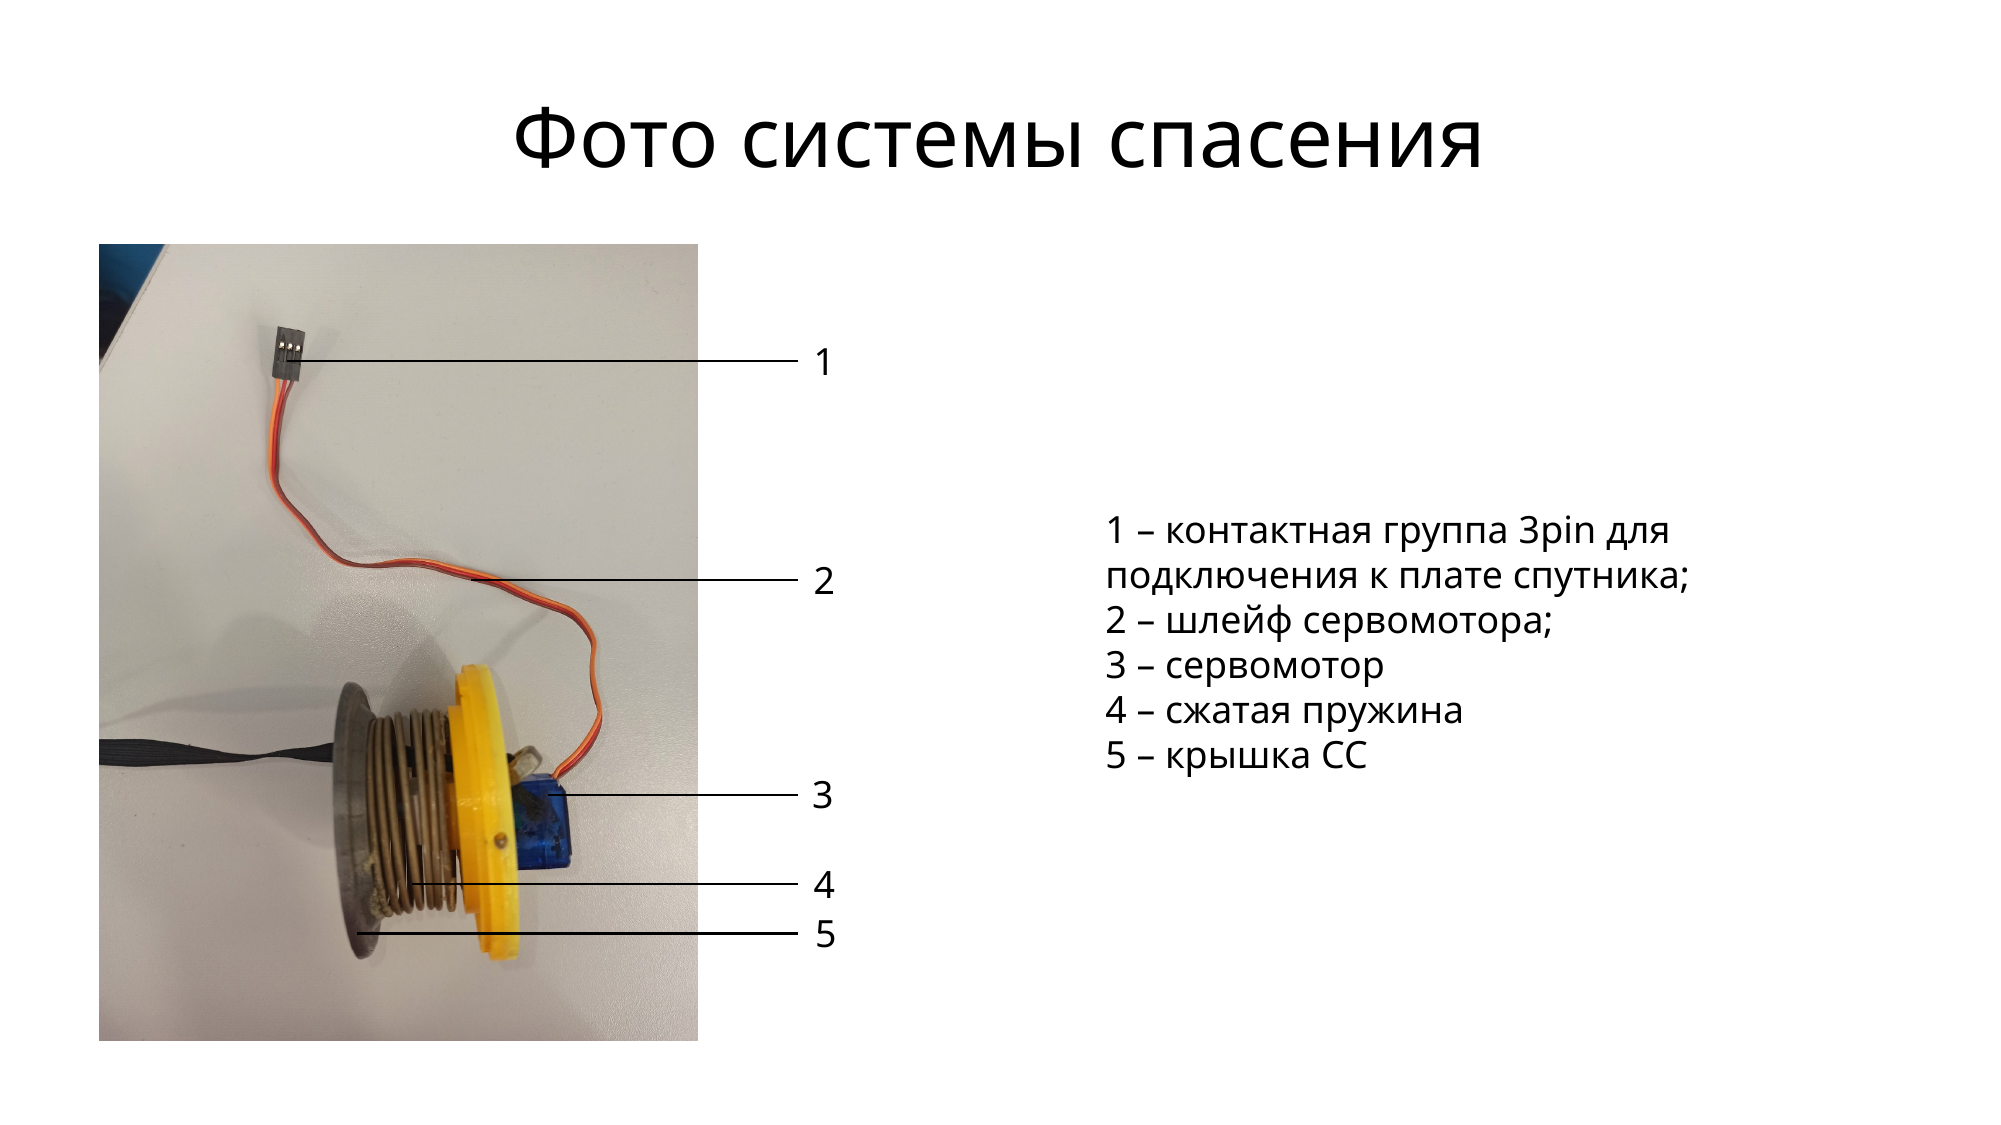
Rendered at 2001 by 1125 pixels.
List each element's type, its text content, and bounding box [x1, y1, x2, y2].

text_box 5 [800, 903, 852, 963]
picture [99, 244, 699, 1041]
text_box 1 – контактная группа 3pin для подключения к плате спутника; 2 – шлейф сервомотора; 3 – сервомотор 4 – сжатая пружина 5 – крышка СС [1090, 498, 1900, 784]
title Фото системы спасения [99, 44, 1900, 233]
text_box 3 [797, 763, 849, 824]
text_box 2 [798, 549, 850, 610]
text_box 1 [798, 330, 850, 391]
text_box 4 [798, 853, 850, 914]
